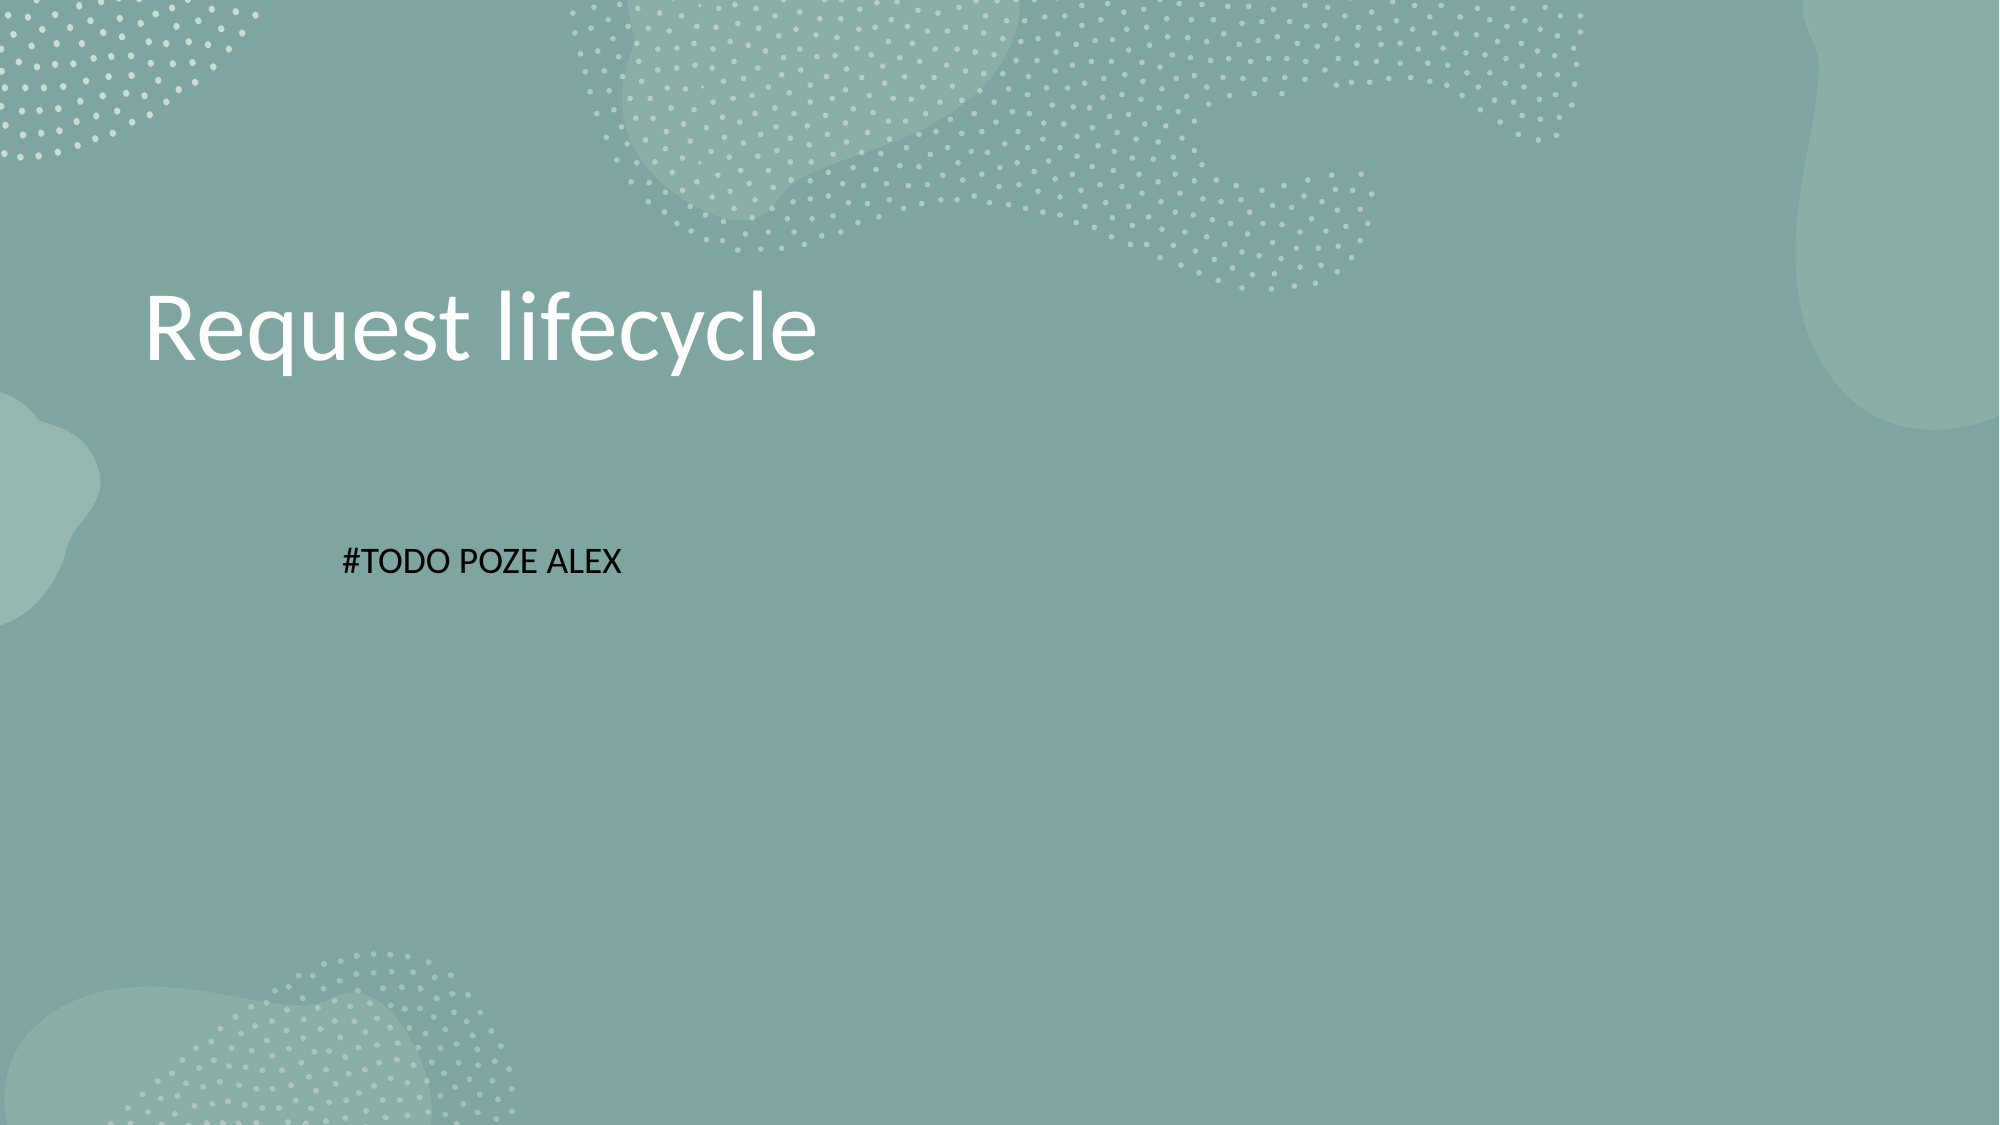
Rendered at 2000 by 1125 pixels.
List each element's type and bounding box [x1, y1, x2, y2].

text_box [0, 0, 2000, 1125]
